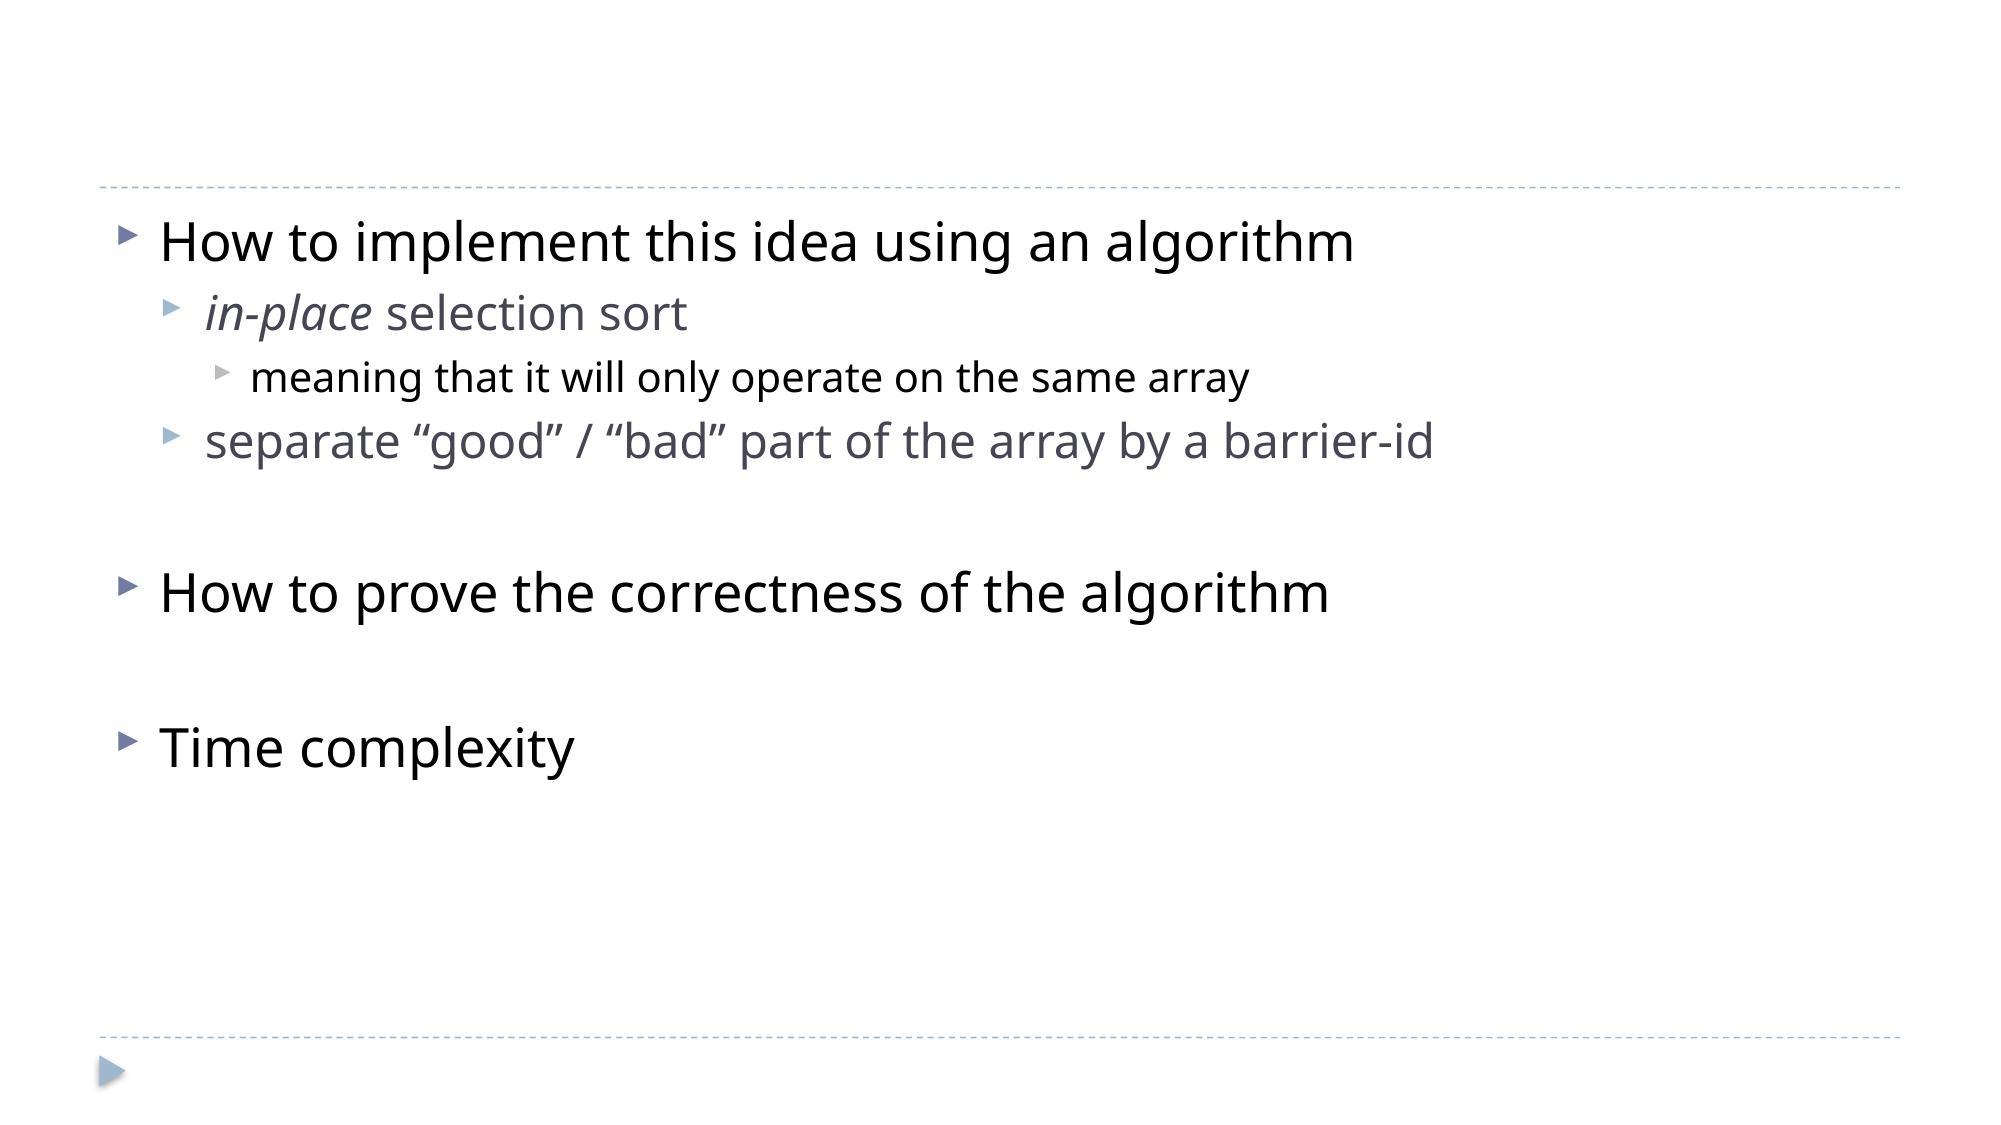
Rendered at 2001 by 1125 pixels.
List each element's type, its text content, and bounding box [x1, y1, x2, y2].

list How to implement this idea using an algorithm in-place selection sort meaning that it will only operate on the same array separate “good” / “bad” part of the array by a barrier-id How to prove the correctness of the algorithm Time complexity [99, 199, 1901, 1011]
